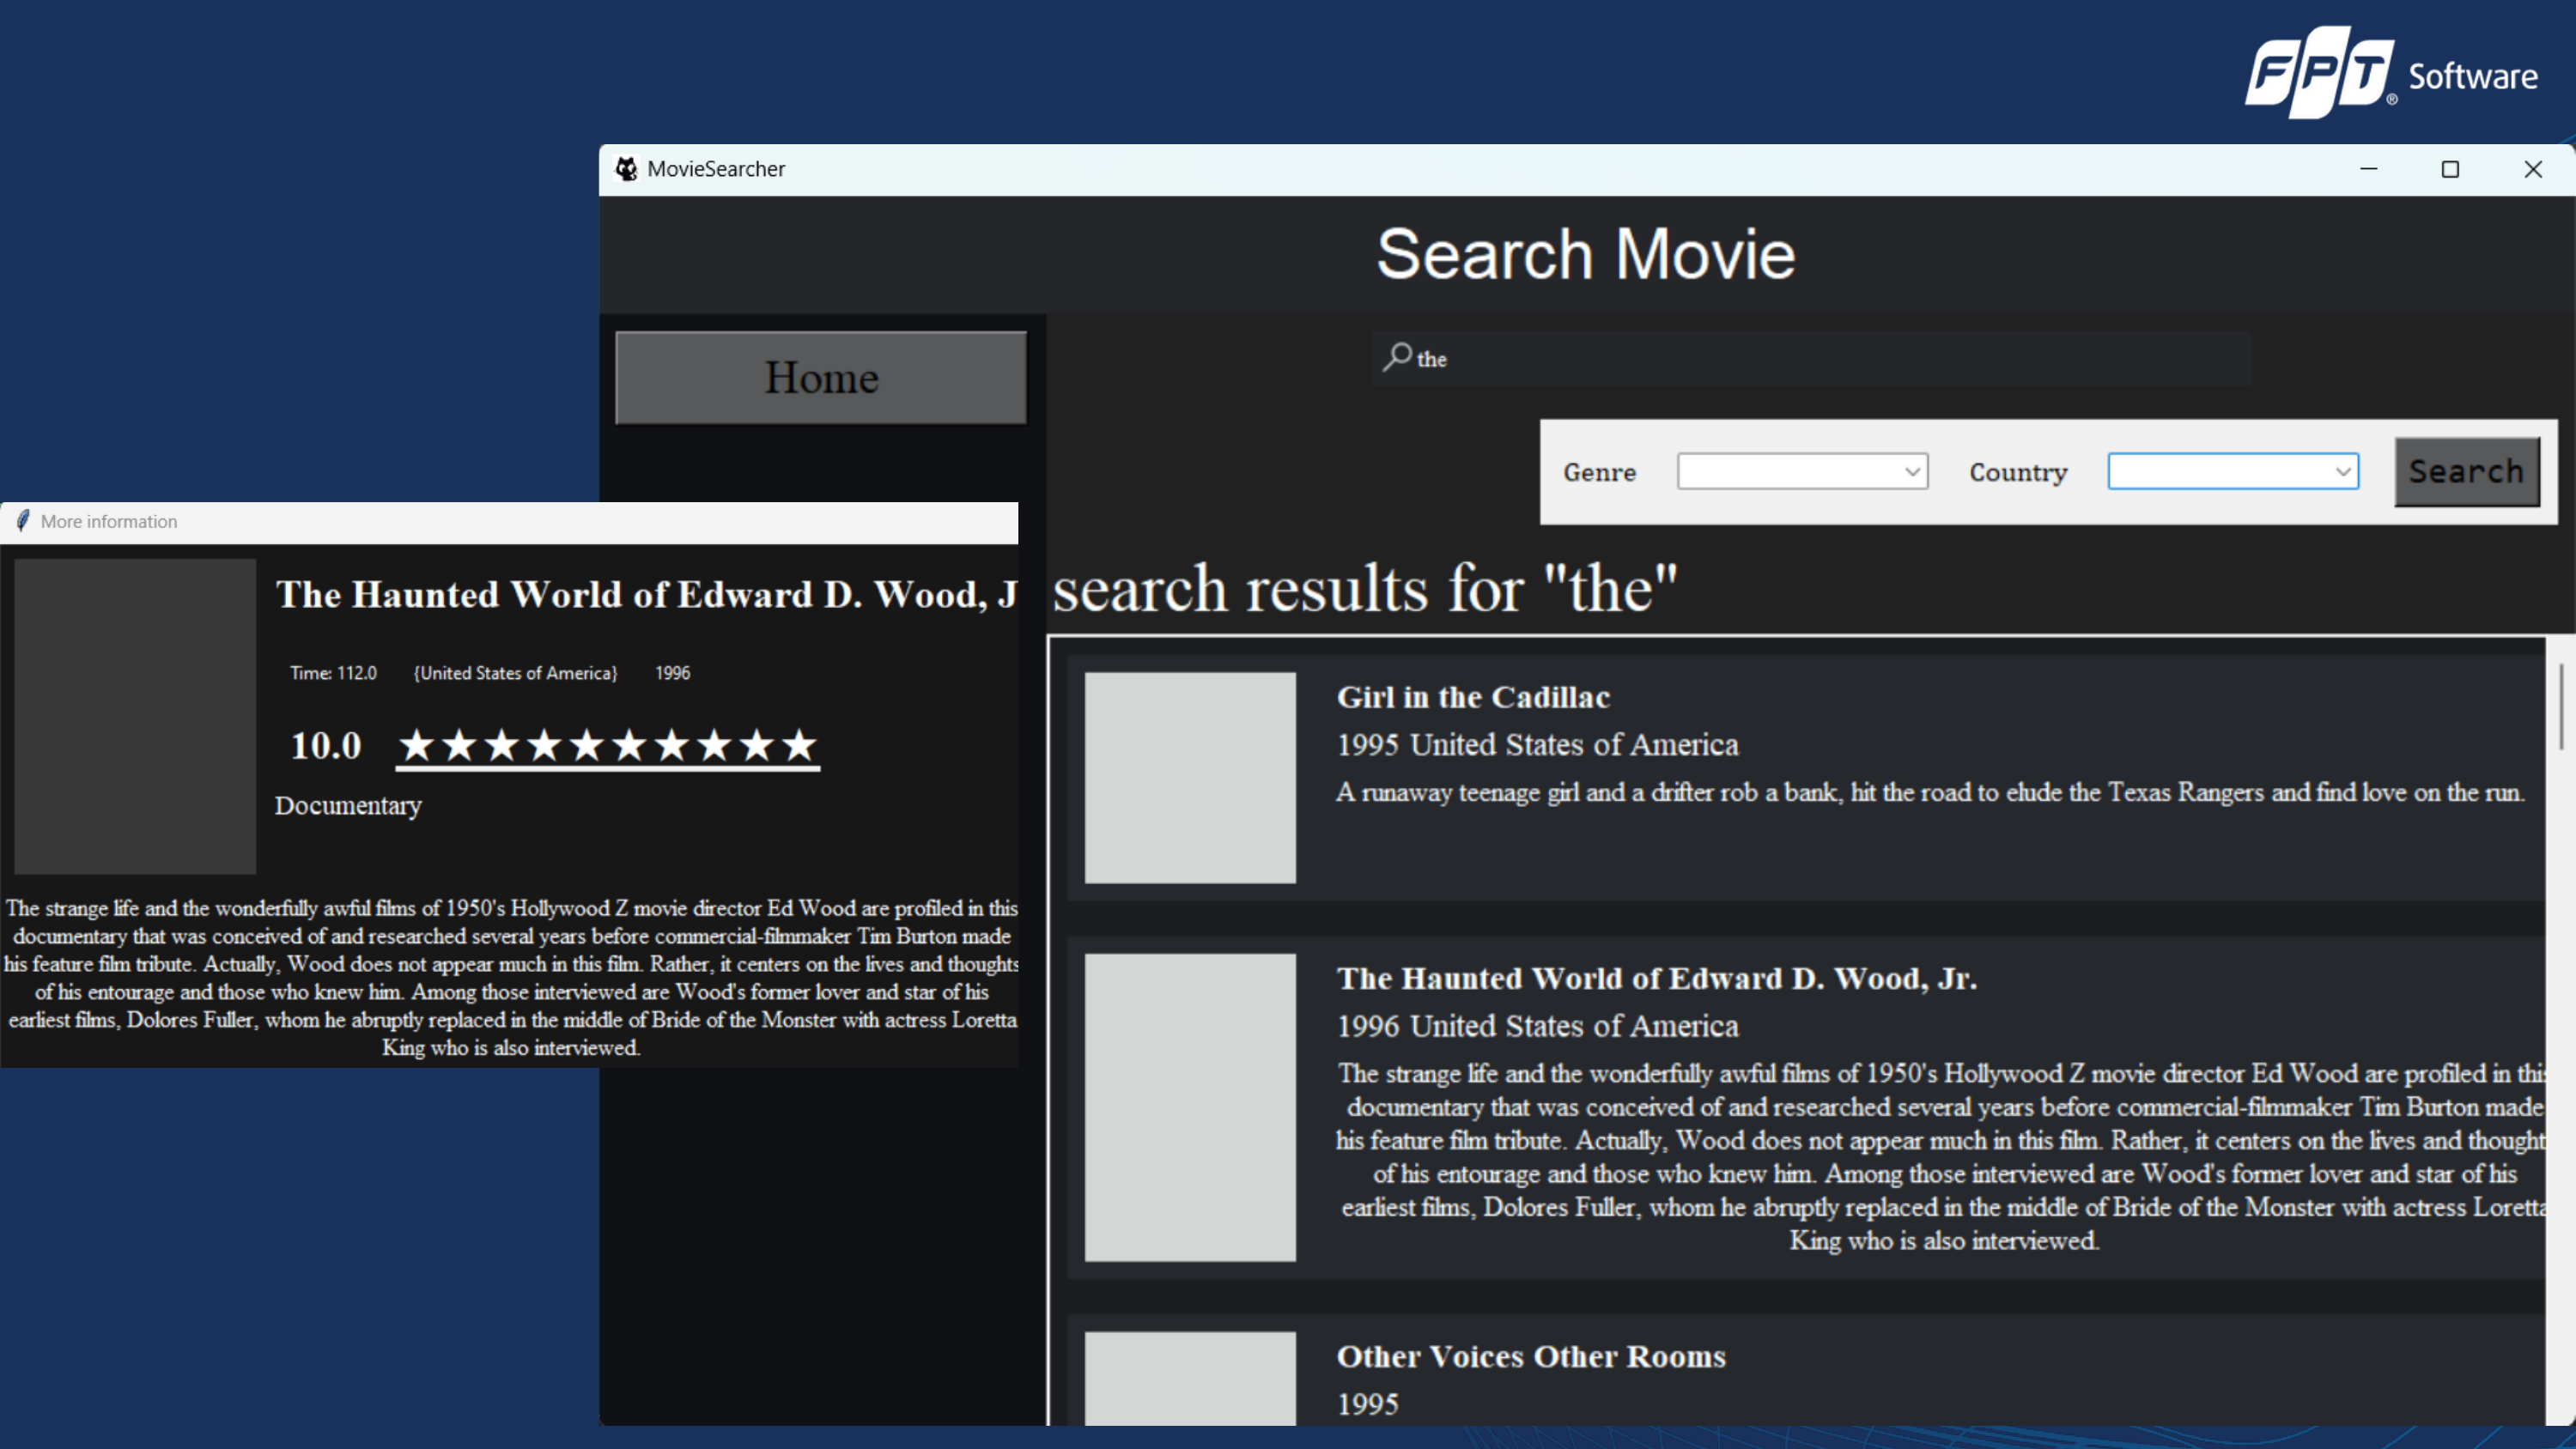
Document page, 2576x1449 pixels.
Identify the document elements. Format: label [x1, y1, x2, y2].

text_box [0, 502, 1018, 1068]
text_box [2195, 0, 2576, 145]
text_box [1366, 1426, 2576, 1449]
text_box [598, 144, 2576, 1426]
